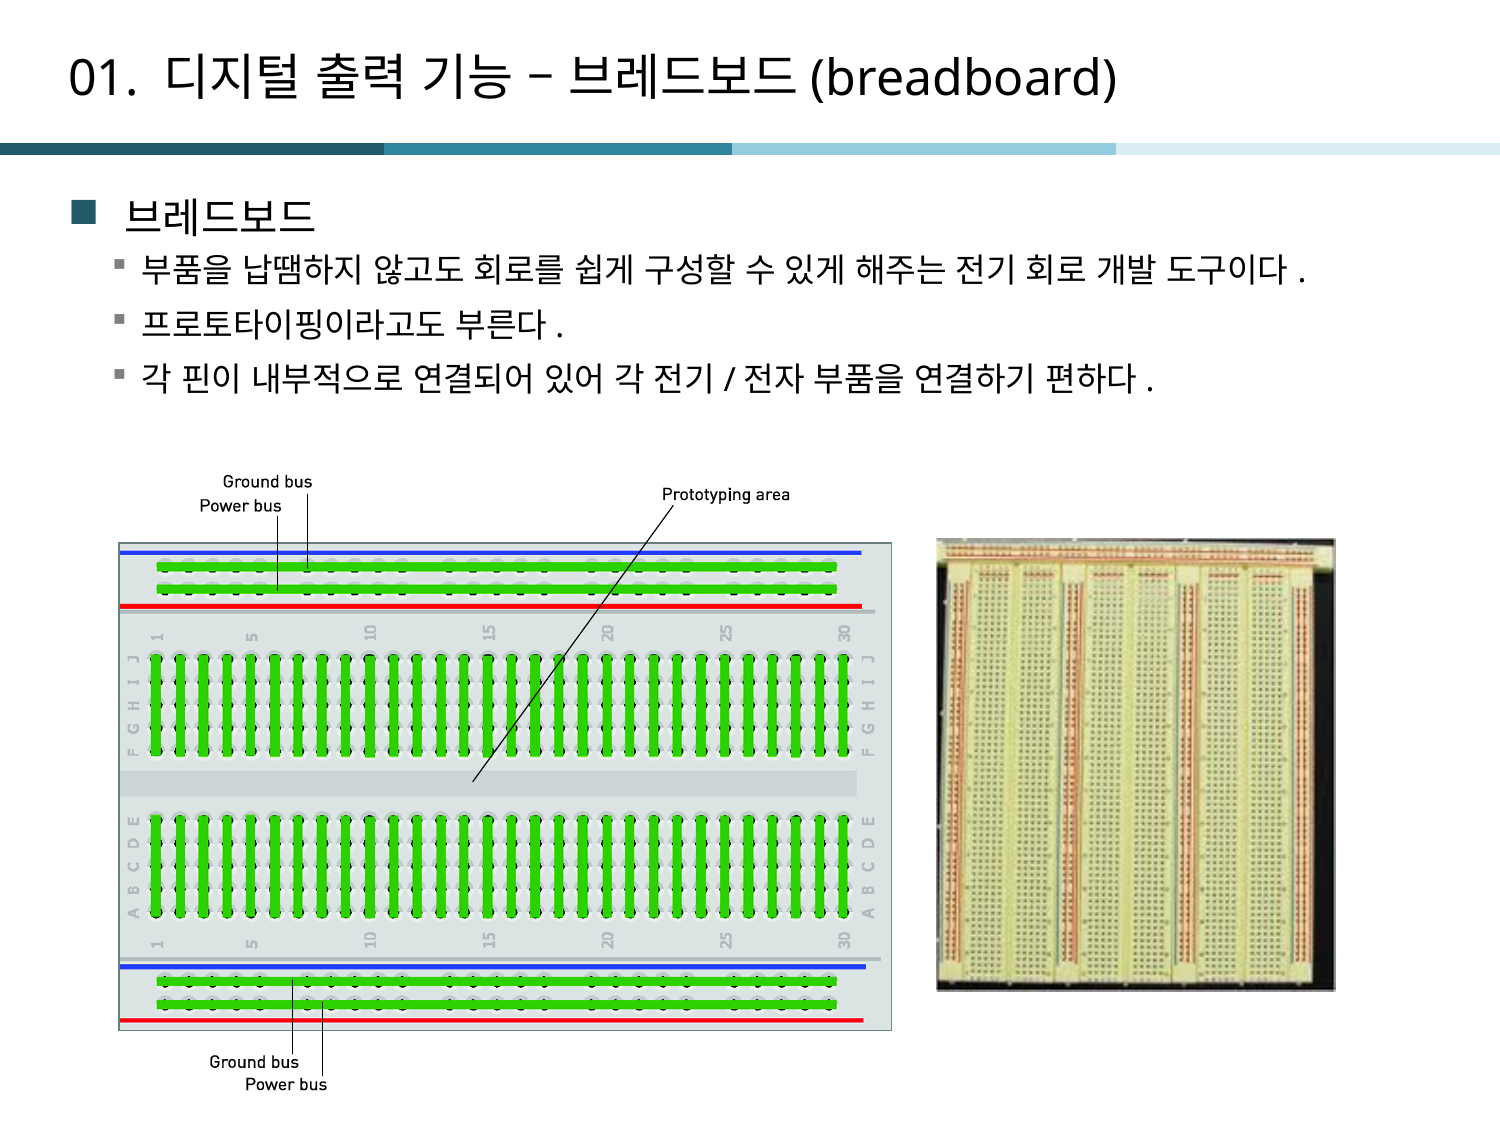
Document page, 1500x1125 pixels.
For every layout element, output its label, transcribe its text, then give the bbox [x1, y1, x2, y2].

picture [117, 472, 892, 1095]
picture [935, 538, 1337, 992]
title 01. 디지털 출력 기능 – 브레드보드(breadboard) [53, 30, 1294, 121]
list 브레드보드 부품을 납땜하지 않고도 회로를 쉽게 구성할 수 있게 해주는 전기 회로 개발 도구이다. 프로토타이핑이라고도 부른다. 각 핀이 내부적으로 연결되어 있어 각 전기/전자 부품을 연결하기 편하다. [53, 184, 1447, 1071]
